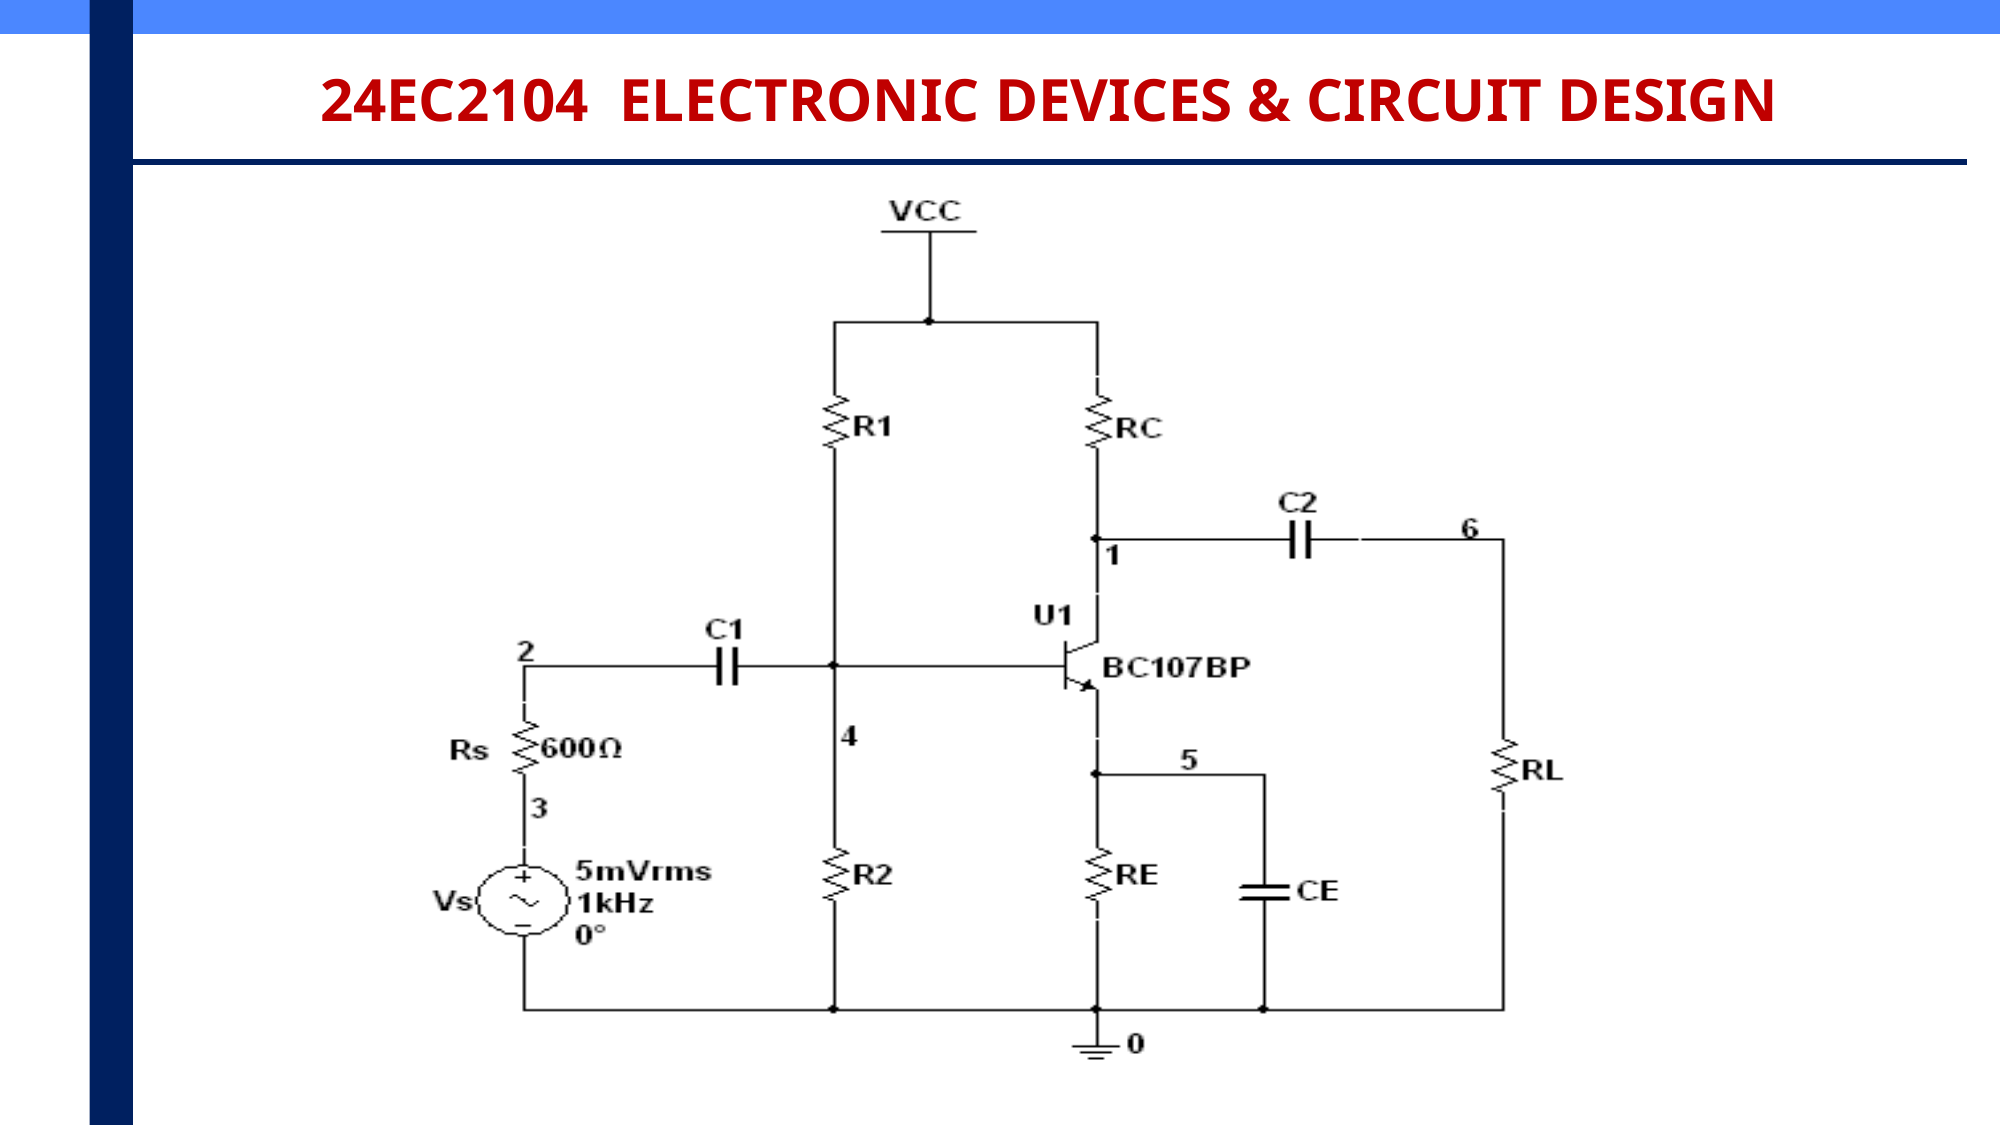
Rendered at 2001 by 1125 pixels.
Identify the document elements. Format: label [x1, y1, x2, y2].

text_box [0, 0, 2000, 1125]
picture [407, 191, 1593, 1070]
